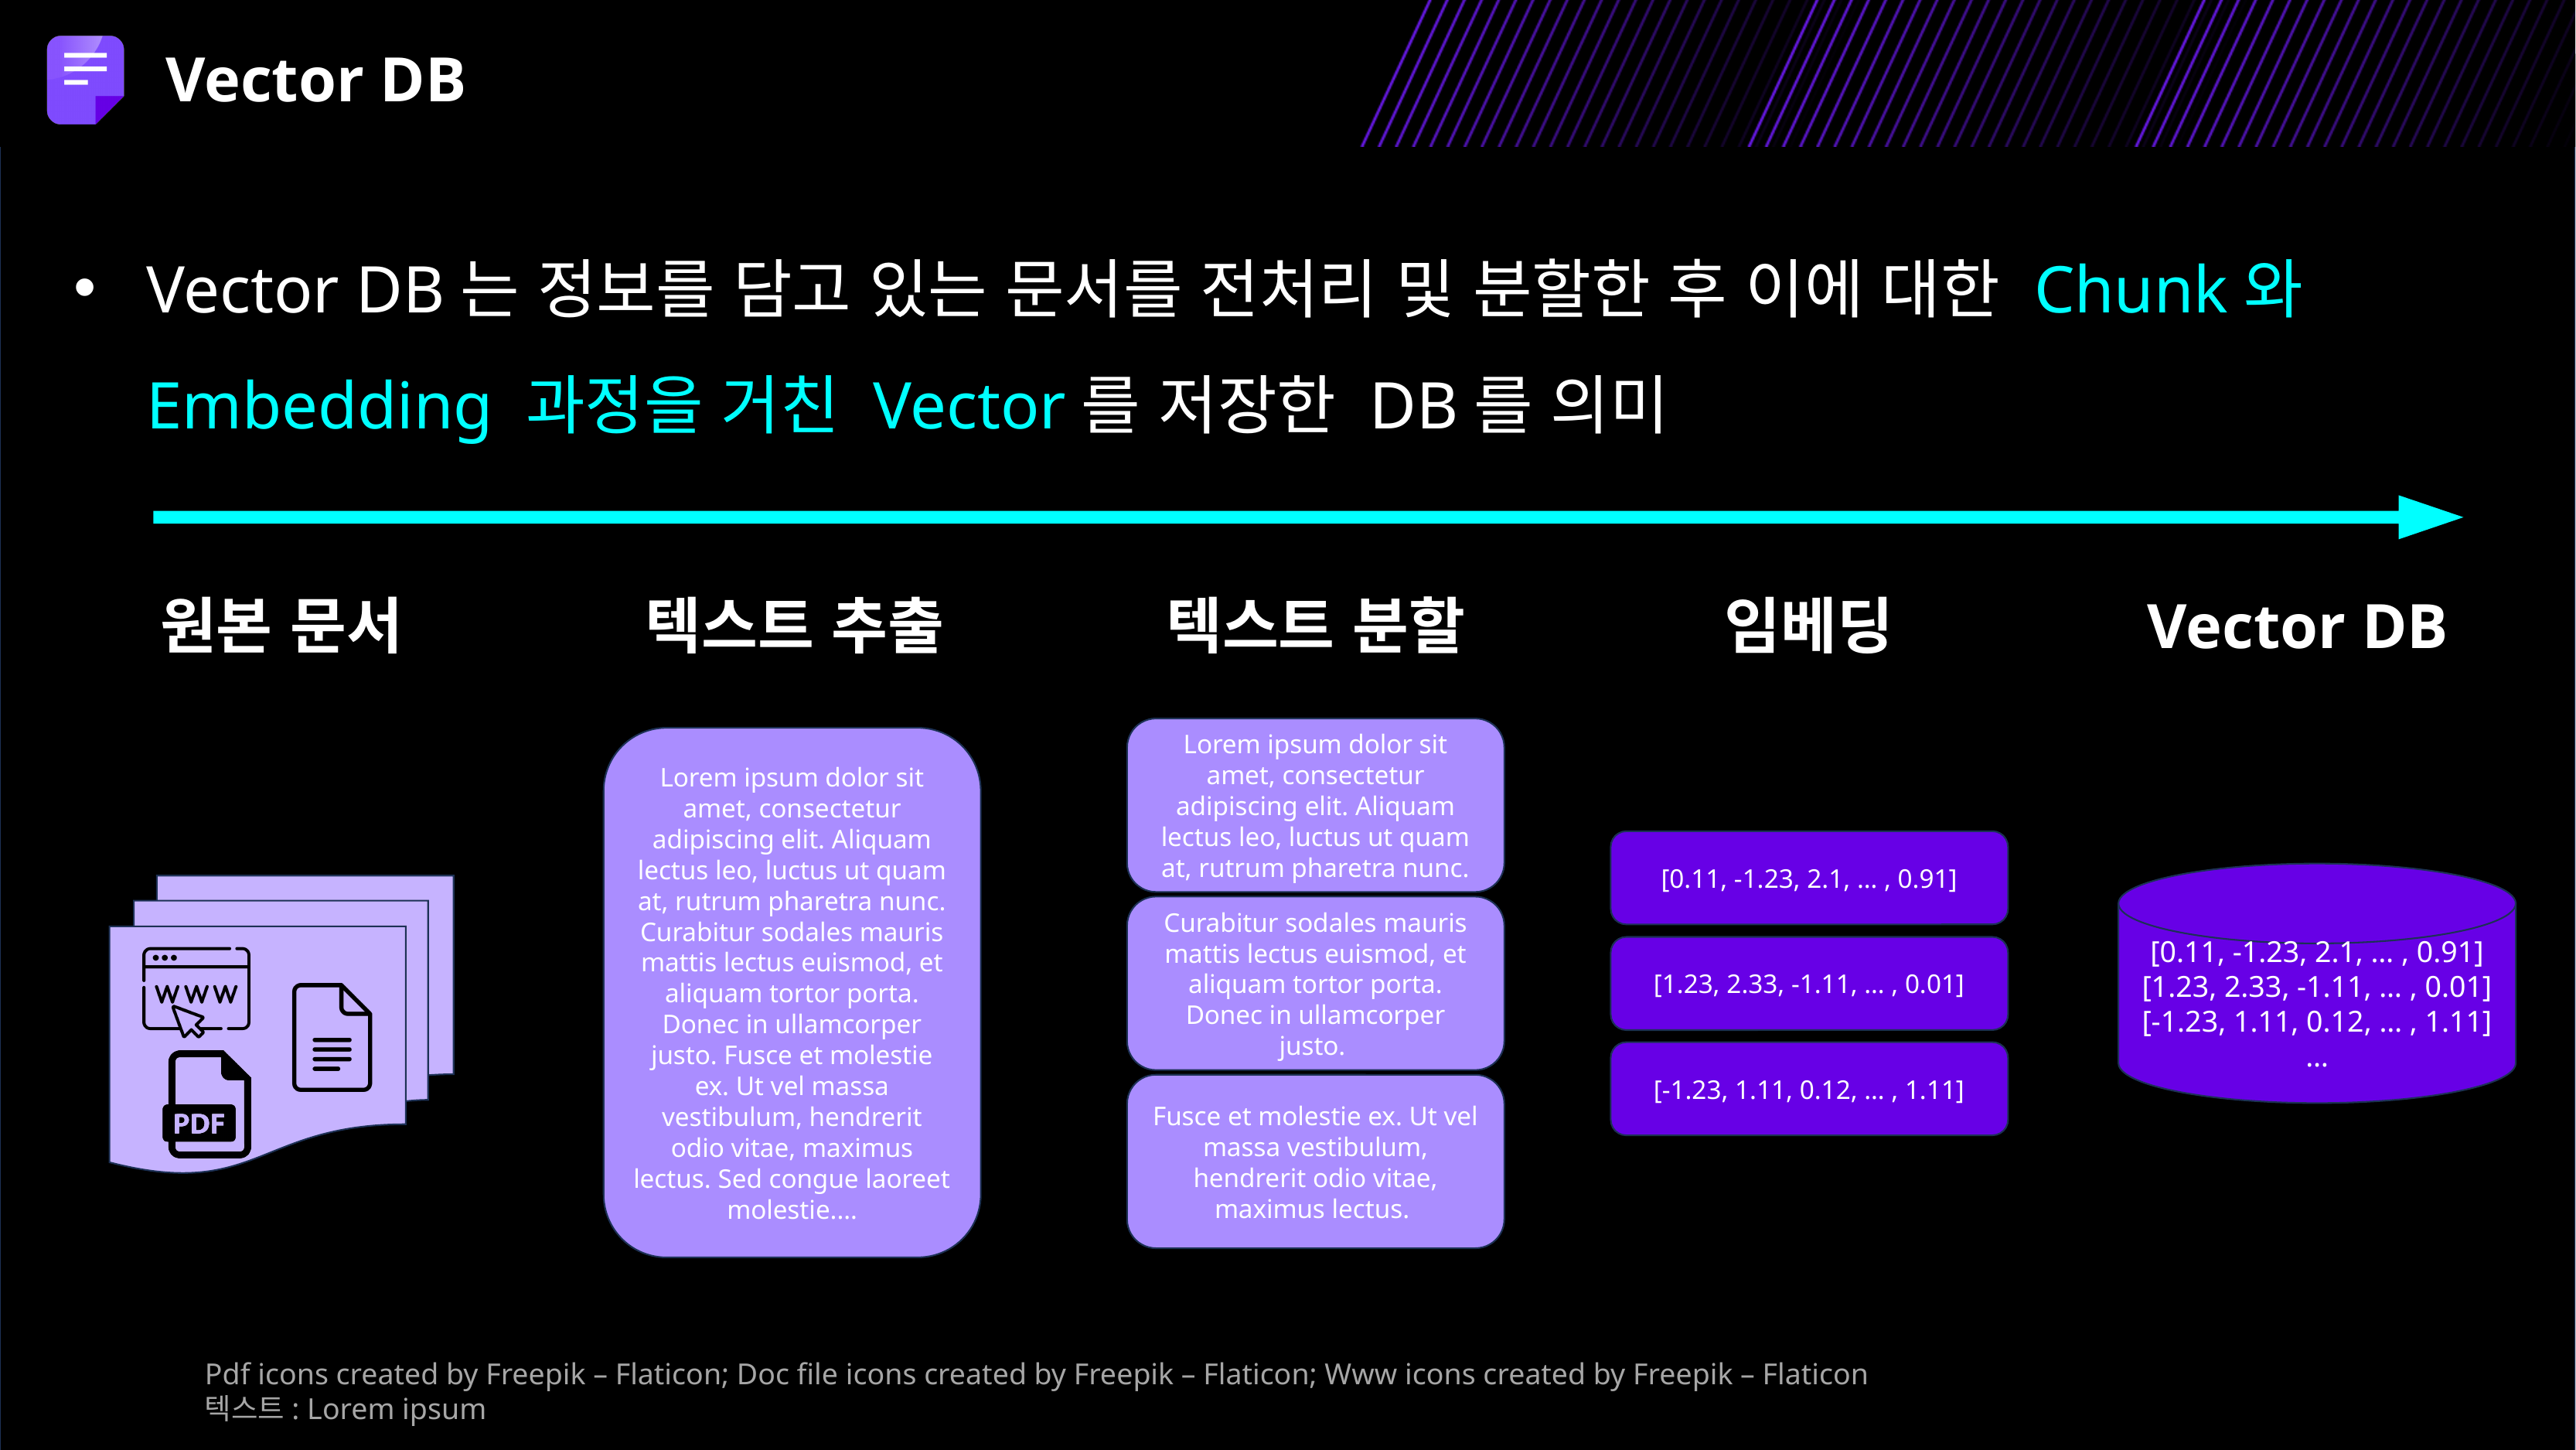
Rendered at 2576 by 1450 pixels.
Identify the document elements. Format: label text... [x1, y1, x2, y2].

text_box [1610, 831, 2009, 1136]
text_box 임베딩 [1751, 581, 1867, 698]
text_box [109, 875, 454, 1174]
text_box 텍스트 추출 [737, 581, 854, 698]
text_box Vector DB [2240, 581, 2356, 698]
picture [0, 0, 2576, 147]
text_box Lorem ipsum dolor sit amet, consectetur adipiscing elit. Aliquam lectus leo, luctus ut quam at, rutrum pharetra nunc. Curabitur sodales mauris mattis lectus euismod, et aliquam tortor porta. Donec in ullamcorper justo. Fusce et molestie ex. Ut vel massa vestibulum, hendrerit odio vitae, maximus lectus. Sed congue laoreet molestie.… [602, 727, 982, 1258]
list Vector DB [154, 43, 1367, 140]
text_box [1126, 718, 1504, 1248]
list Vector DB는 정보를 담고 있는 문서를 전처리 및 분할한 후 이에 대한 Chunk와 Embedding 과정을 거친 Vector를 저장한 DB를 의미 [62, 203, 2513, 1210]
text_box [153, 495, 2464, 540]
text_box [0.11, -1.23, 2.1, … , 0.91] [1.23, 2.33, -1.11, … , 0.01] [-1.23, 1.11, 0.12, … , 1.11] … [2118, 862, 2517, 1104]
list Pdf icons created by Freepik – Flaticon; Doc file icons created by Freepik – Flaticon; Www icons created by Freepik – Flaticon 텍스트: Lorem ipsum [193, 1349, 1940, 1407]
text_box 텍스트 분할 [1257, 581, 1374, 698]
text_box 원본 문서 [223, 581, 340, 698]
